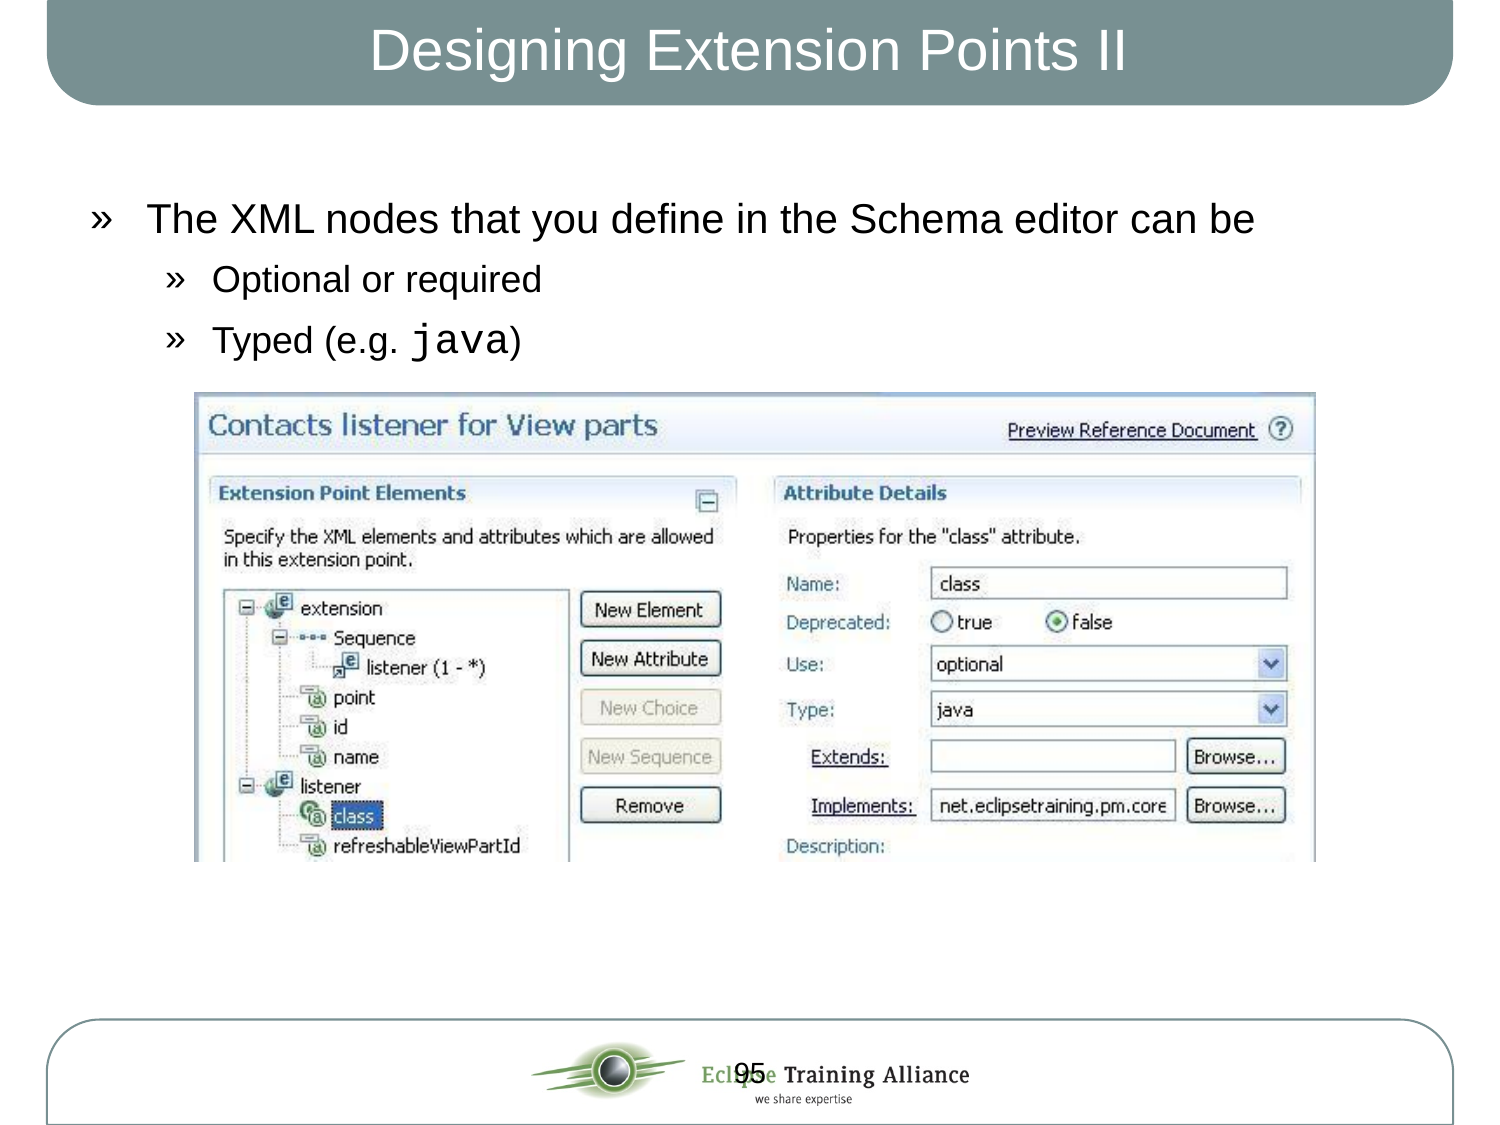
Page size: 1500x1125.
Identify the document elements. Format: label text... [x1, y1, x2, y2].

picture [531, 1038, 969, 1106]
list The XML nodes that you define in the Schema editor can be Optional or required Typed (e.g. java) [75, 184, 1425, 1000]
picture [193, 392, 1317, 862]
title Designing Extension Points II [82, 0, 1418, 94]
slide_number 95 [662, 1041, 838, 1102]
